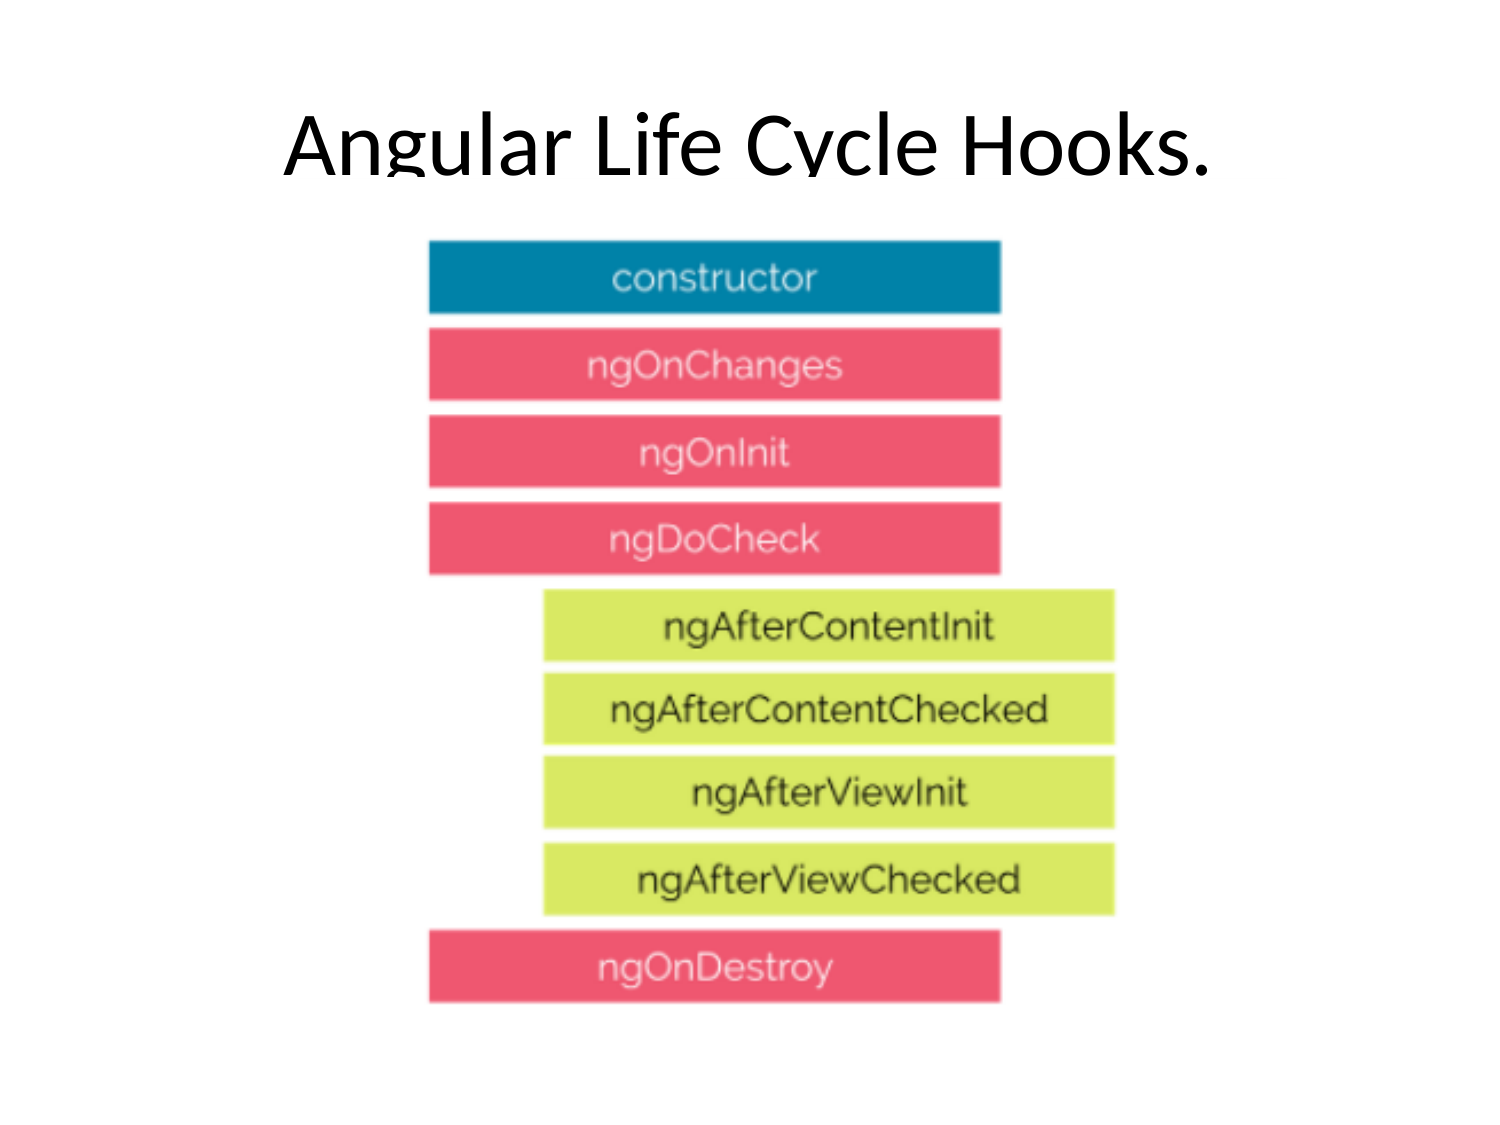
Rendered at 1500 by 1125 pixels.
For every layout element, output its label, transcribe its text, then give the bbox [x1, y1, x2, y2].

title Angular Life Cycle Hooks. [75, 45, 1425, 232]
picture [295, 176, 1288, 1025]
